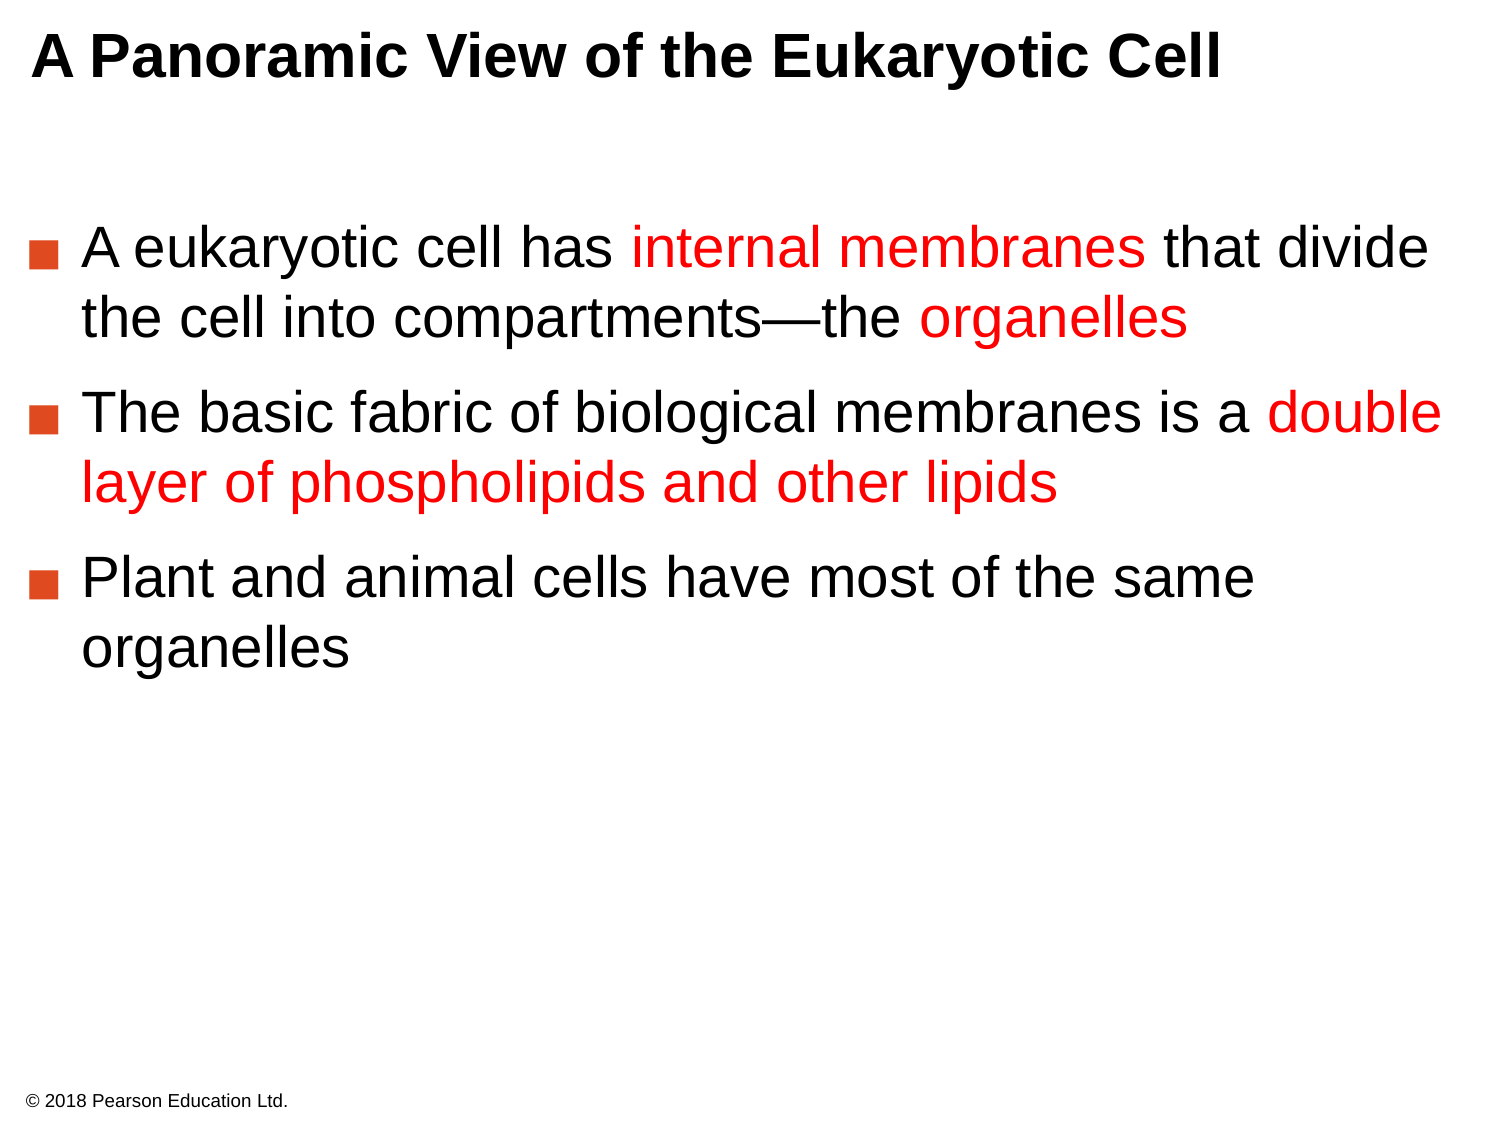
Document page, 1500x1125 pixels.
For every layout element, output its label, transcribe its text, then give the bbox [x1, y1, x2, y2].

list A eukaryotic cell has internal membranes that divide the cell into compartments—the organelles The basic fabric of biological membranes is a double layer of phospholipids and other lipids Plant and animal cells have most of the same organelles [24, 208, 1475, 1065]
footer © 2018 Pearson Education Ltd. [10, 1080, 518, 1119]
title A Panoramic View of the Eukaryotic Cell [0, 0, 1500, 106]
